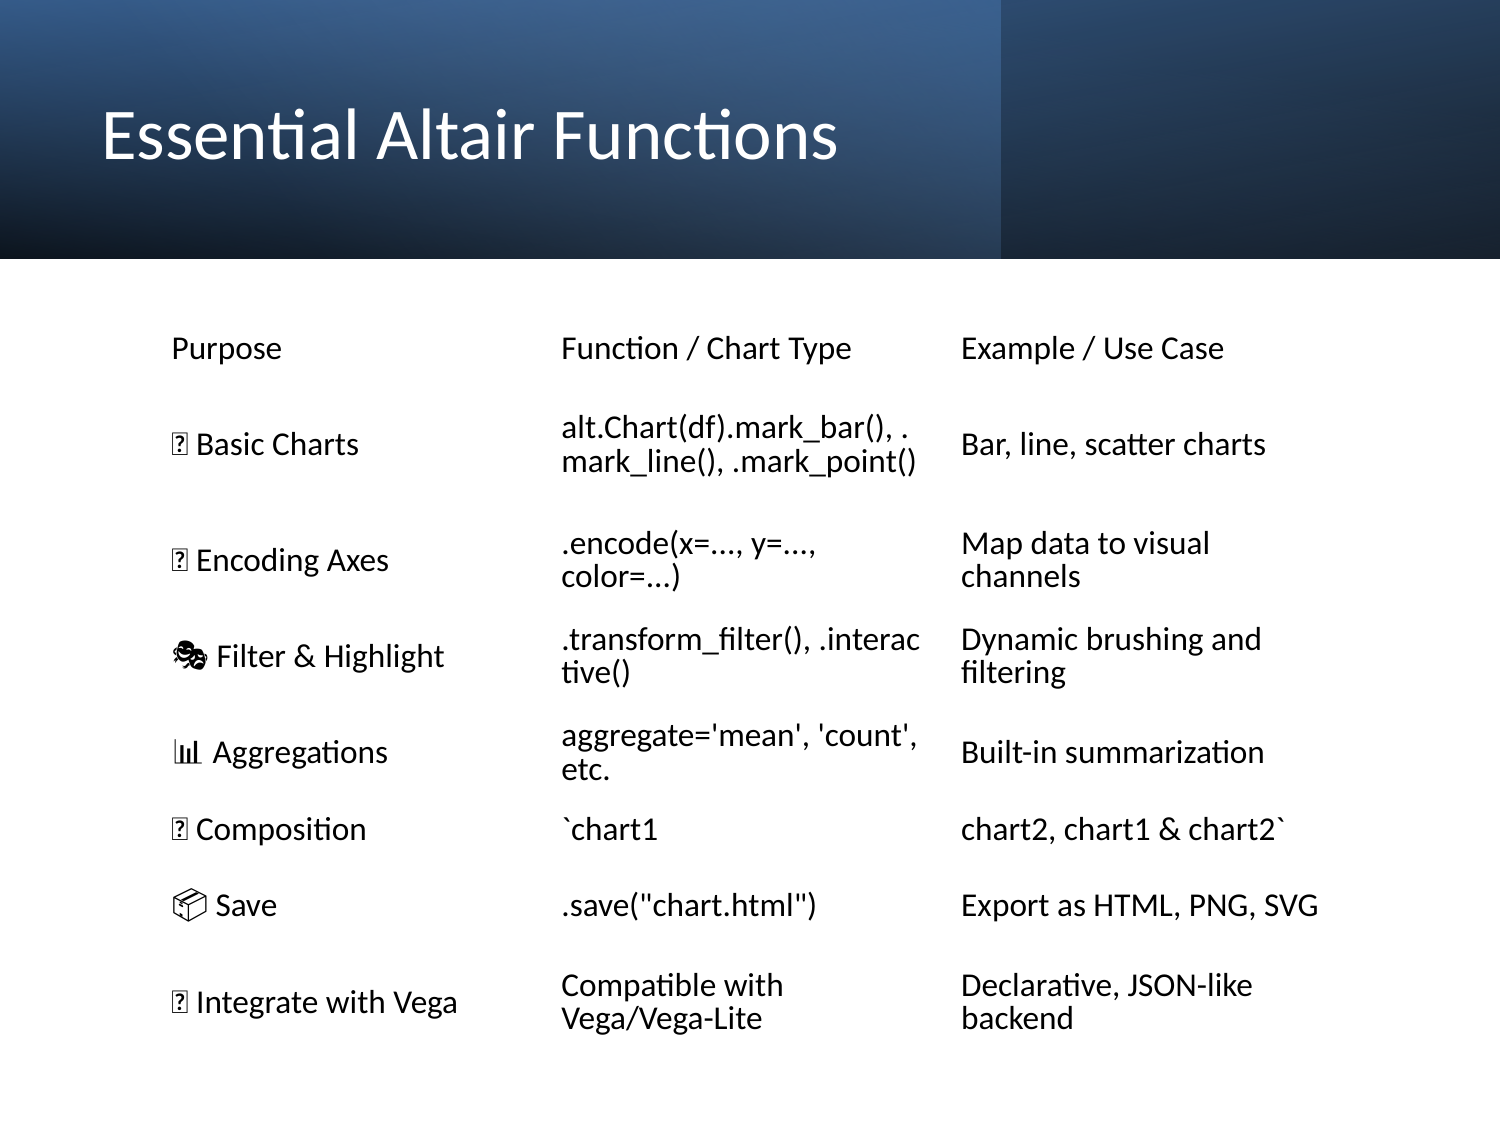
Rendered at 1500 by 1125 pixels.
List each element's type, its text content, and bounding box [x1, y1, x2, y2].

table_cell Dynamic brushing and filtering [948, 611, 1341, 707]
table_header Function / Chart Type [549, 323, 948, 380]
text_box [0, 261, 1500, 1125]
table_cell Compatible with Vega/Vega-Lite [549, 957, 948, 1053]
table_cell `chart1 [549, 803, 948, 860]
table_cell Map data to visual channels [948, 515, 1341, 611]
table_cell Bar, line, scatter charts [948, 380, 1341, 515]
table_cell alt.Chart(df).mark_bar(), .mark_line(), .mark_point() [549, 380, 948, 515]
title Essential Altair Functions [86, 40, 956, 231]
table_cell .encode(x=..., y=..., color=...) [549, 515, 948, 611]
table_cell 🔗 Integrate with Vega [159, 957, 549, 1053]
table_cell Built-in summarization [948, 707, 1341, 803]
text_box [0, 0, 1500, 260]
table_cell .save("chart.html") [549, 860, 948, 957]
table_cell chart2, chart1 & chart2` [948, 803, 1341, 860]
table_cell 📊 Aggregations [159, 707, 549, 803]
table_cell 🎭 Filter & Highlight [159, 611, 549, 707]
table_cell Export as HTML, PNG, SVG [948, 860, 1341, 957]
table_cell .transform_filter(), .interactive() [549, 611, 948, 707]
table_cell 🧩 Composition [159, 803, 549, 860]
table_cell 📦 Save [159, 860, 549, 957]
table_cell aggregate='mean', 'count', etc. [549, 707, 948, 803]
table_header Purpose [159, 323, 549, 380]
table_cell Declarative, JSON-like backend [948, 957, 1341, 1053]
table_cell 🧱 Basic Charts [159, 380, 549, 515]
table_cell 📐 Encoding Axes [159, 515, 549, 611]
table_header Example / Use Case [948, 323, 1341, 380]
